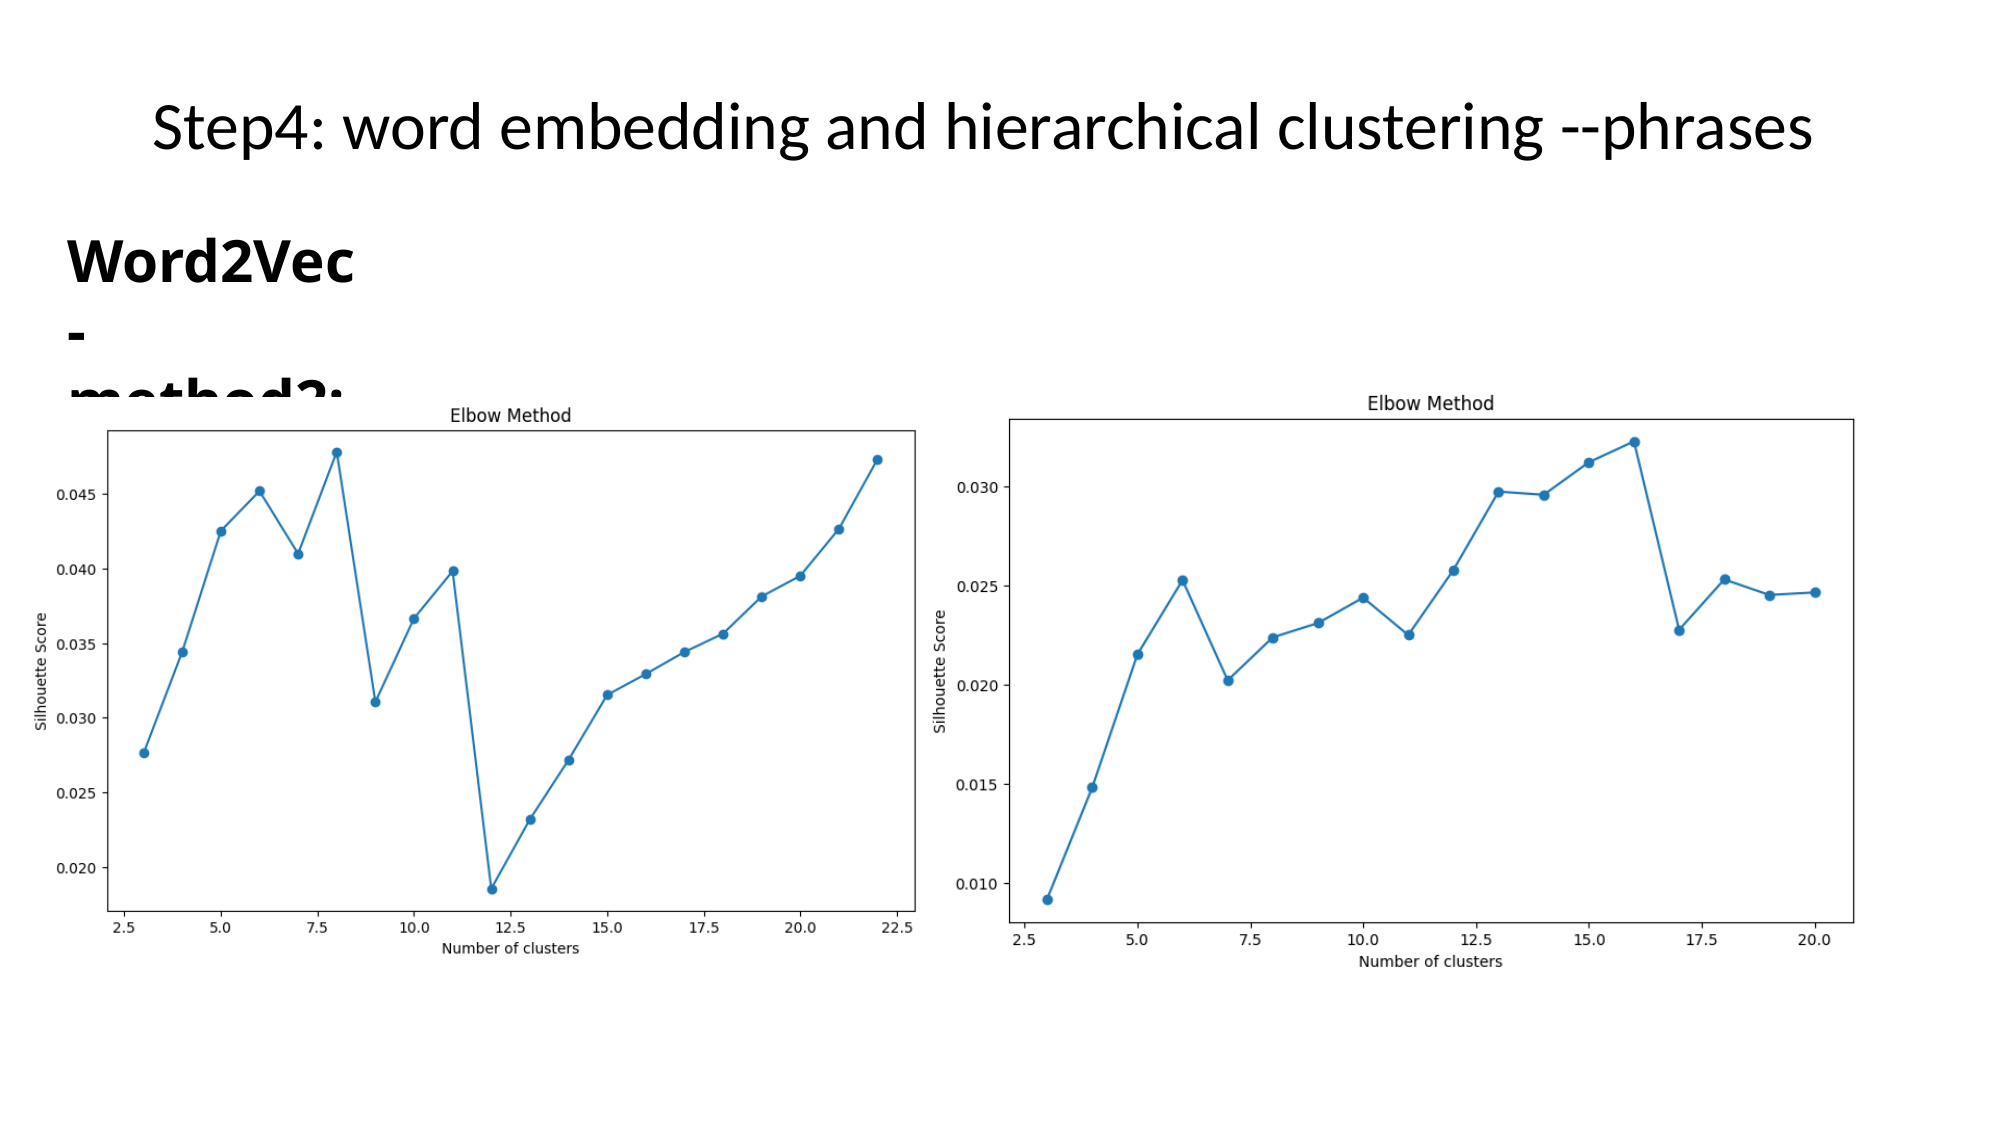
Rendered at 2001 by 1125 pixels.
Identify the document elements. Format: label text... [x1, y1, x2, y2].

picture [25, 384, 1863, 980]
text_box Word2Vec-method2: [52, 216, 371, 397]
title Step4: word embedding and hierarchical clustering --phrases [137, 59, 1863, 278]
